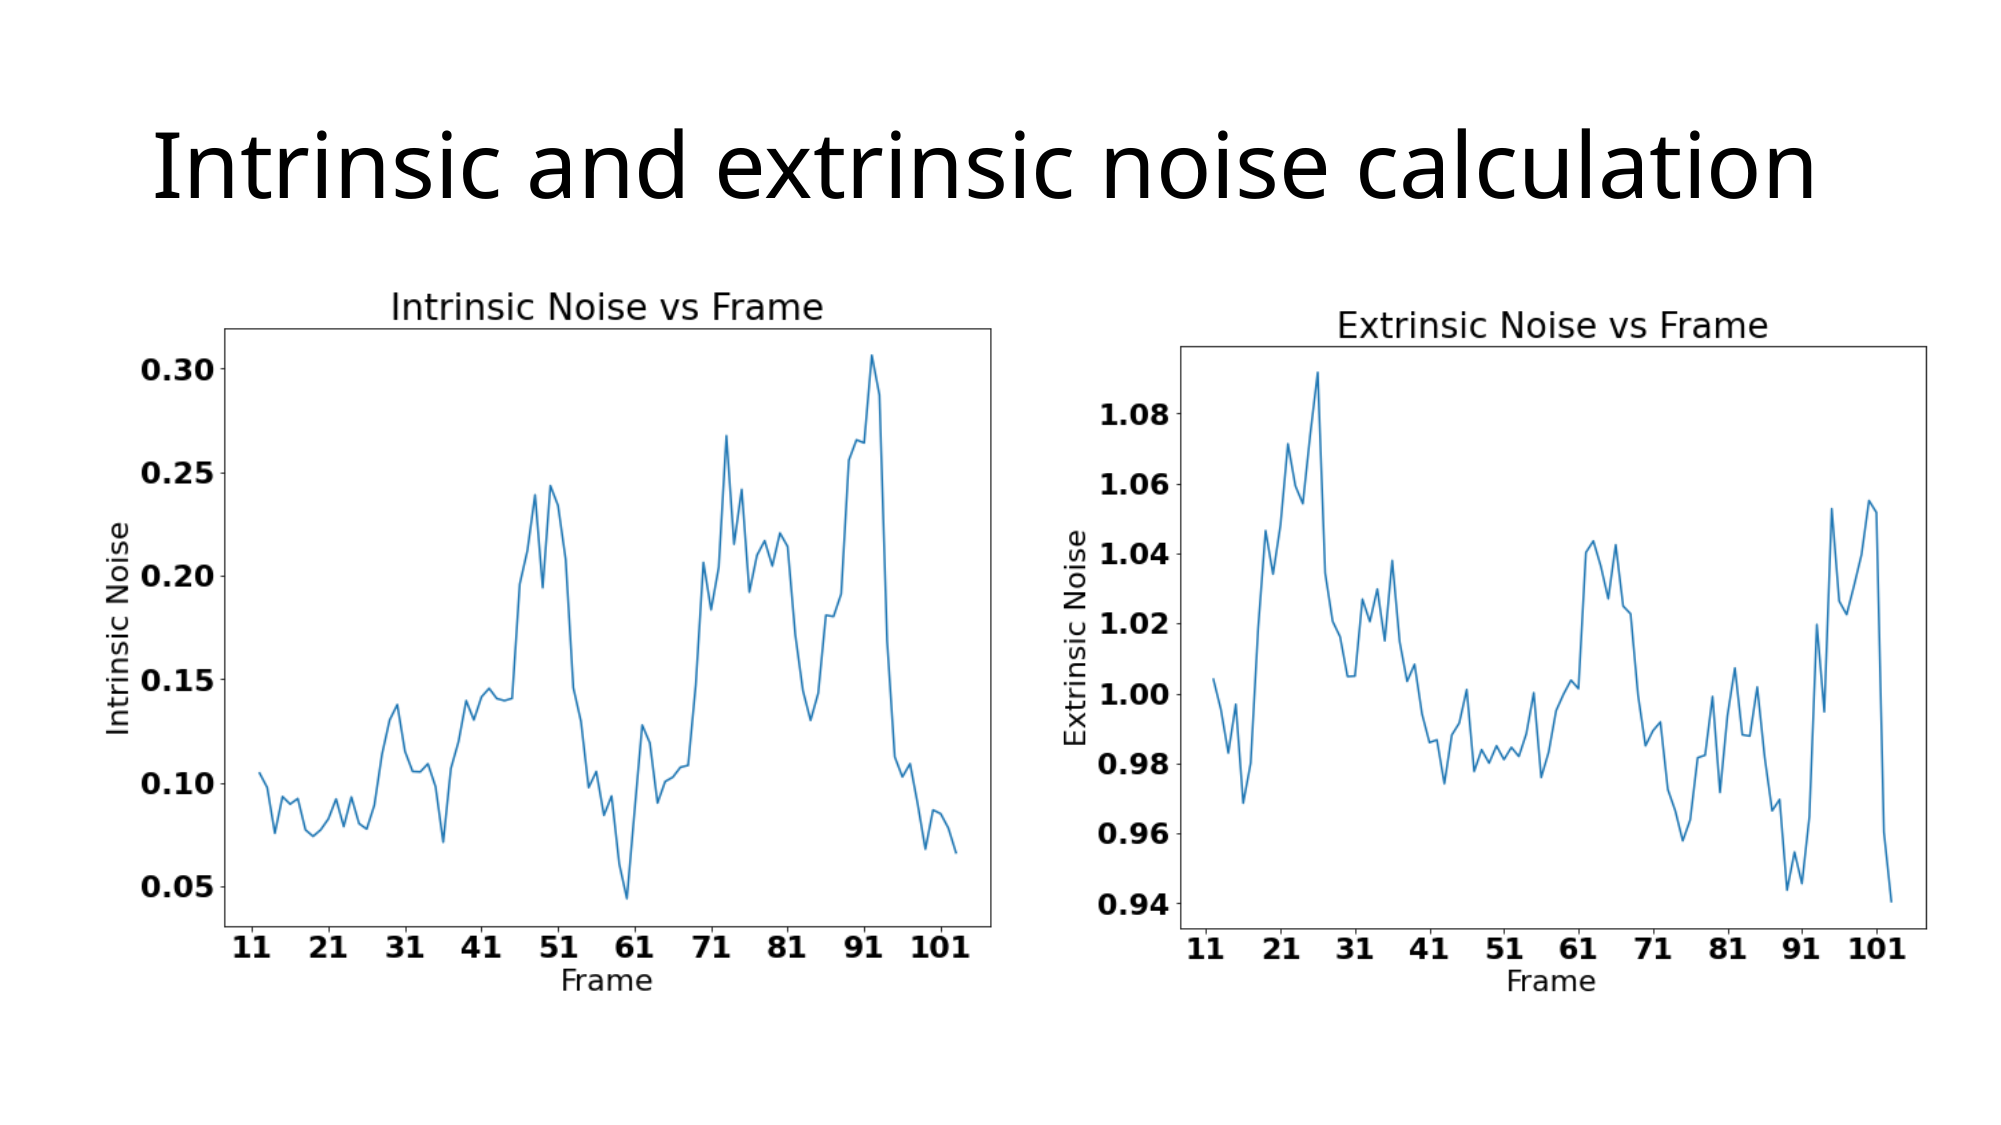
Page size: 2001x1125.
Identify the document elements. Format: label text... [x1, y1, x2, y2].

picture [1056, 302, 1934, 1006]
title Intrinsic and extrinsic noise calculation [137, 59, 1863, 278]
picture [98, 283, 1000, 1006]
